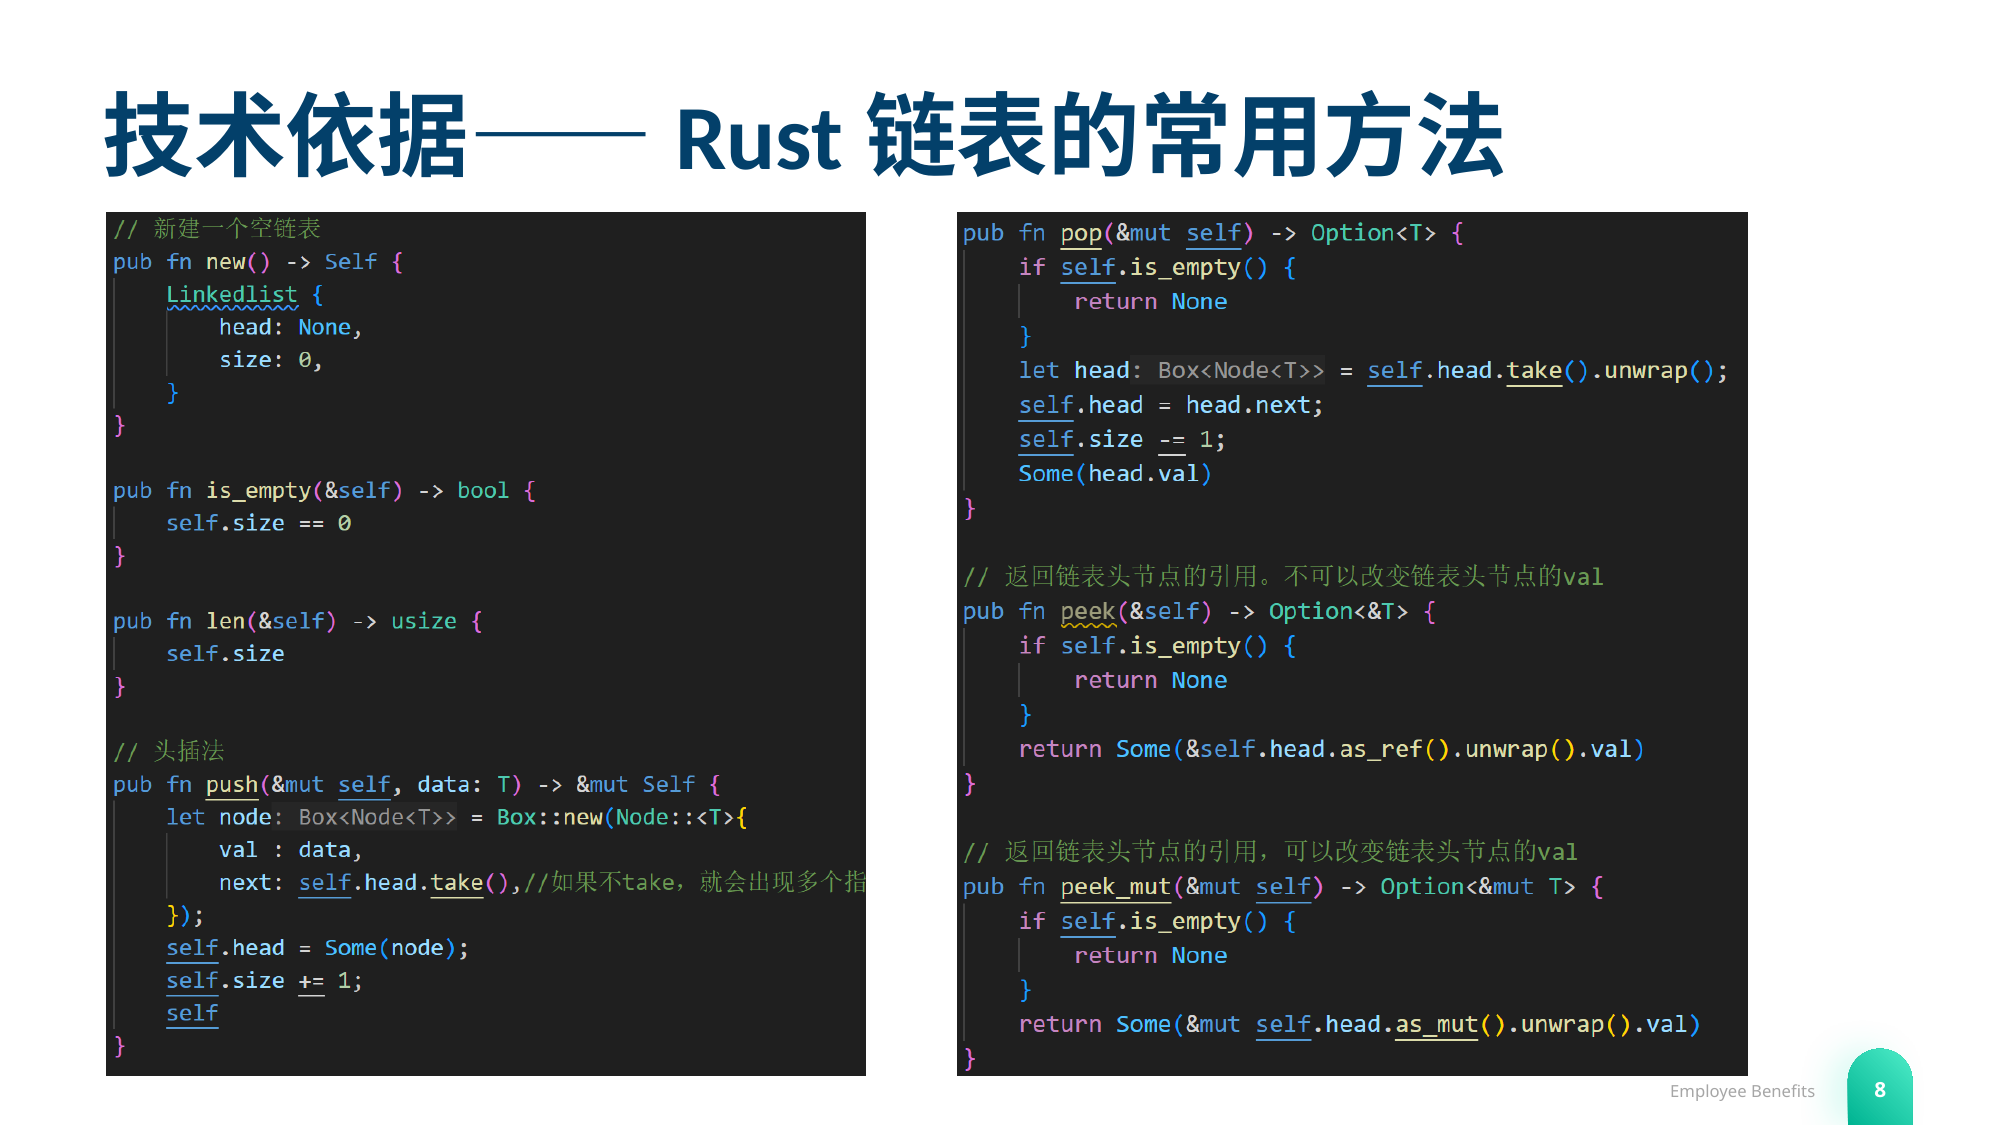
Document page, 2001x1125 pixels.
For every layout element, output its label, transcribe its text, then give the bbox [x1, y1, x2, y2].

title 技术依据——Rust链表的常用方法 [87, 66, 1913, 213]
picture [106, 212, 866, 1076]
picture [957, 212, 1748, 1076]
